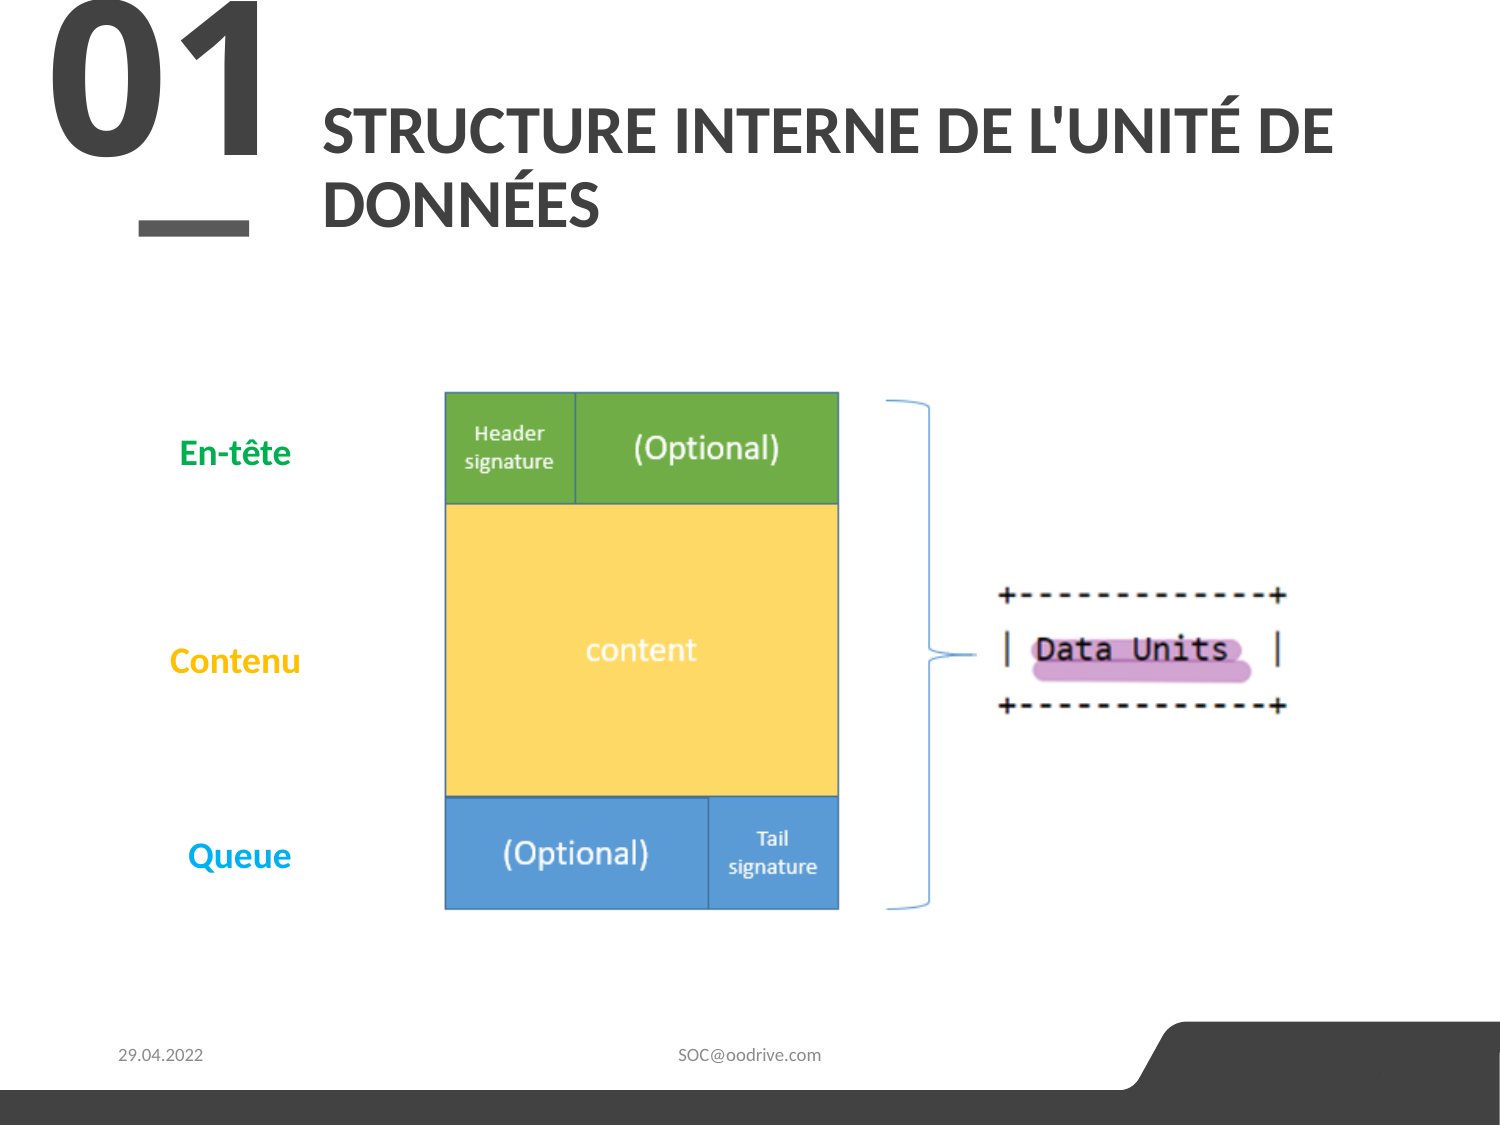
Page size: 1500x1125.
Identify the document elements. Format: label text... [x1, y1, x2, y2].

text_box En-tête [164, 420, 307, 481]
footer SOC@oodrive.com [496, 1023, 1004, 1084]
text_box Contenu [155, 628, 317, 689]
text_box Queue [173, 823, 307, 884]
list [423, 375, 1395, 943]
slide_number 7 [1059, 1047, 1397, 1108]
title Structure interne de l'unité de données [307, 59, 1397, 278]
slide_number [103, 1023, 441, 1084]
list 01 [0, 0, 307, 213]
